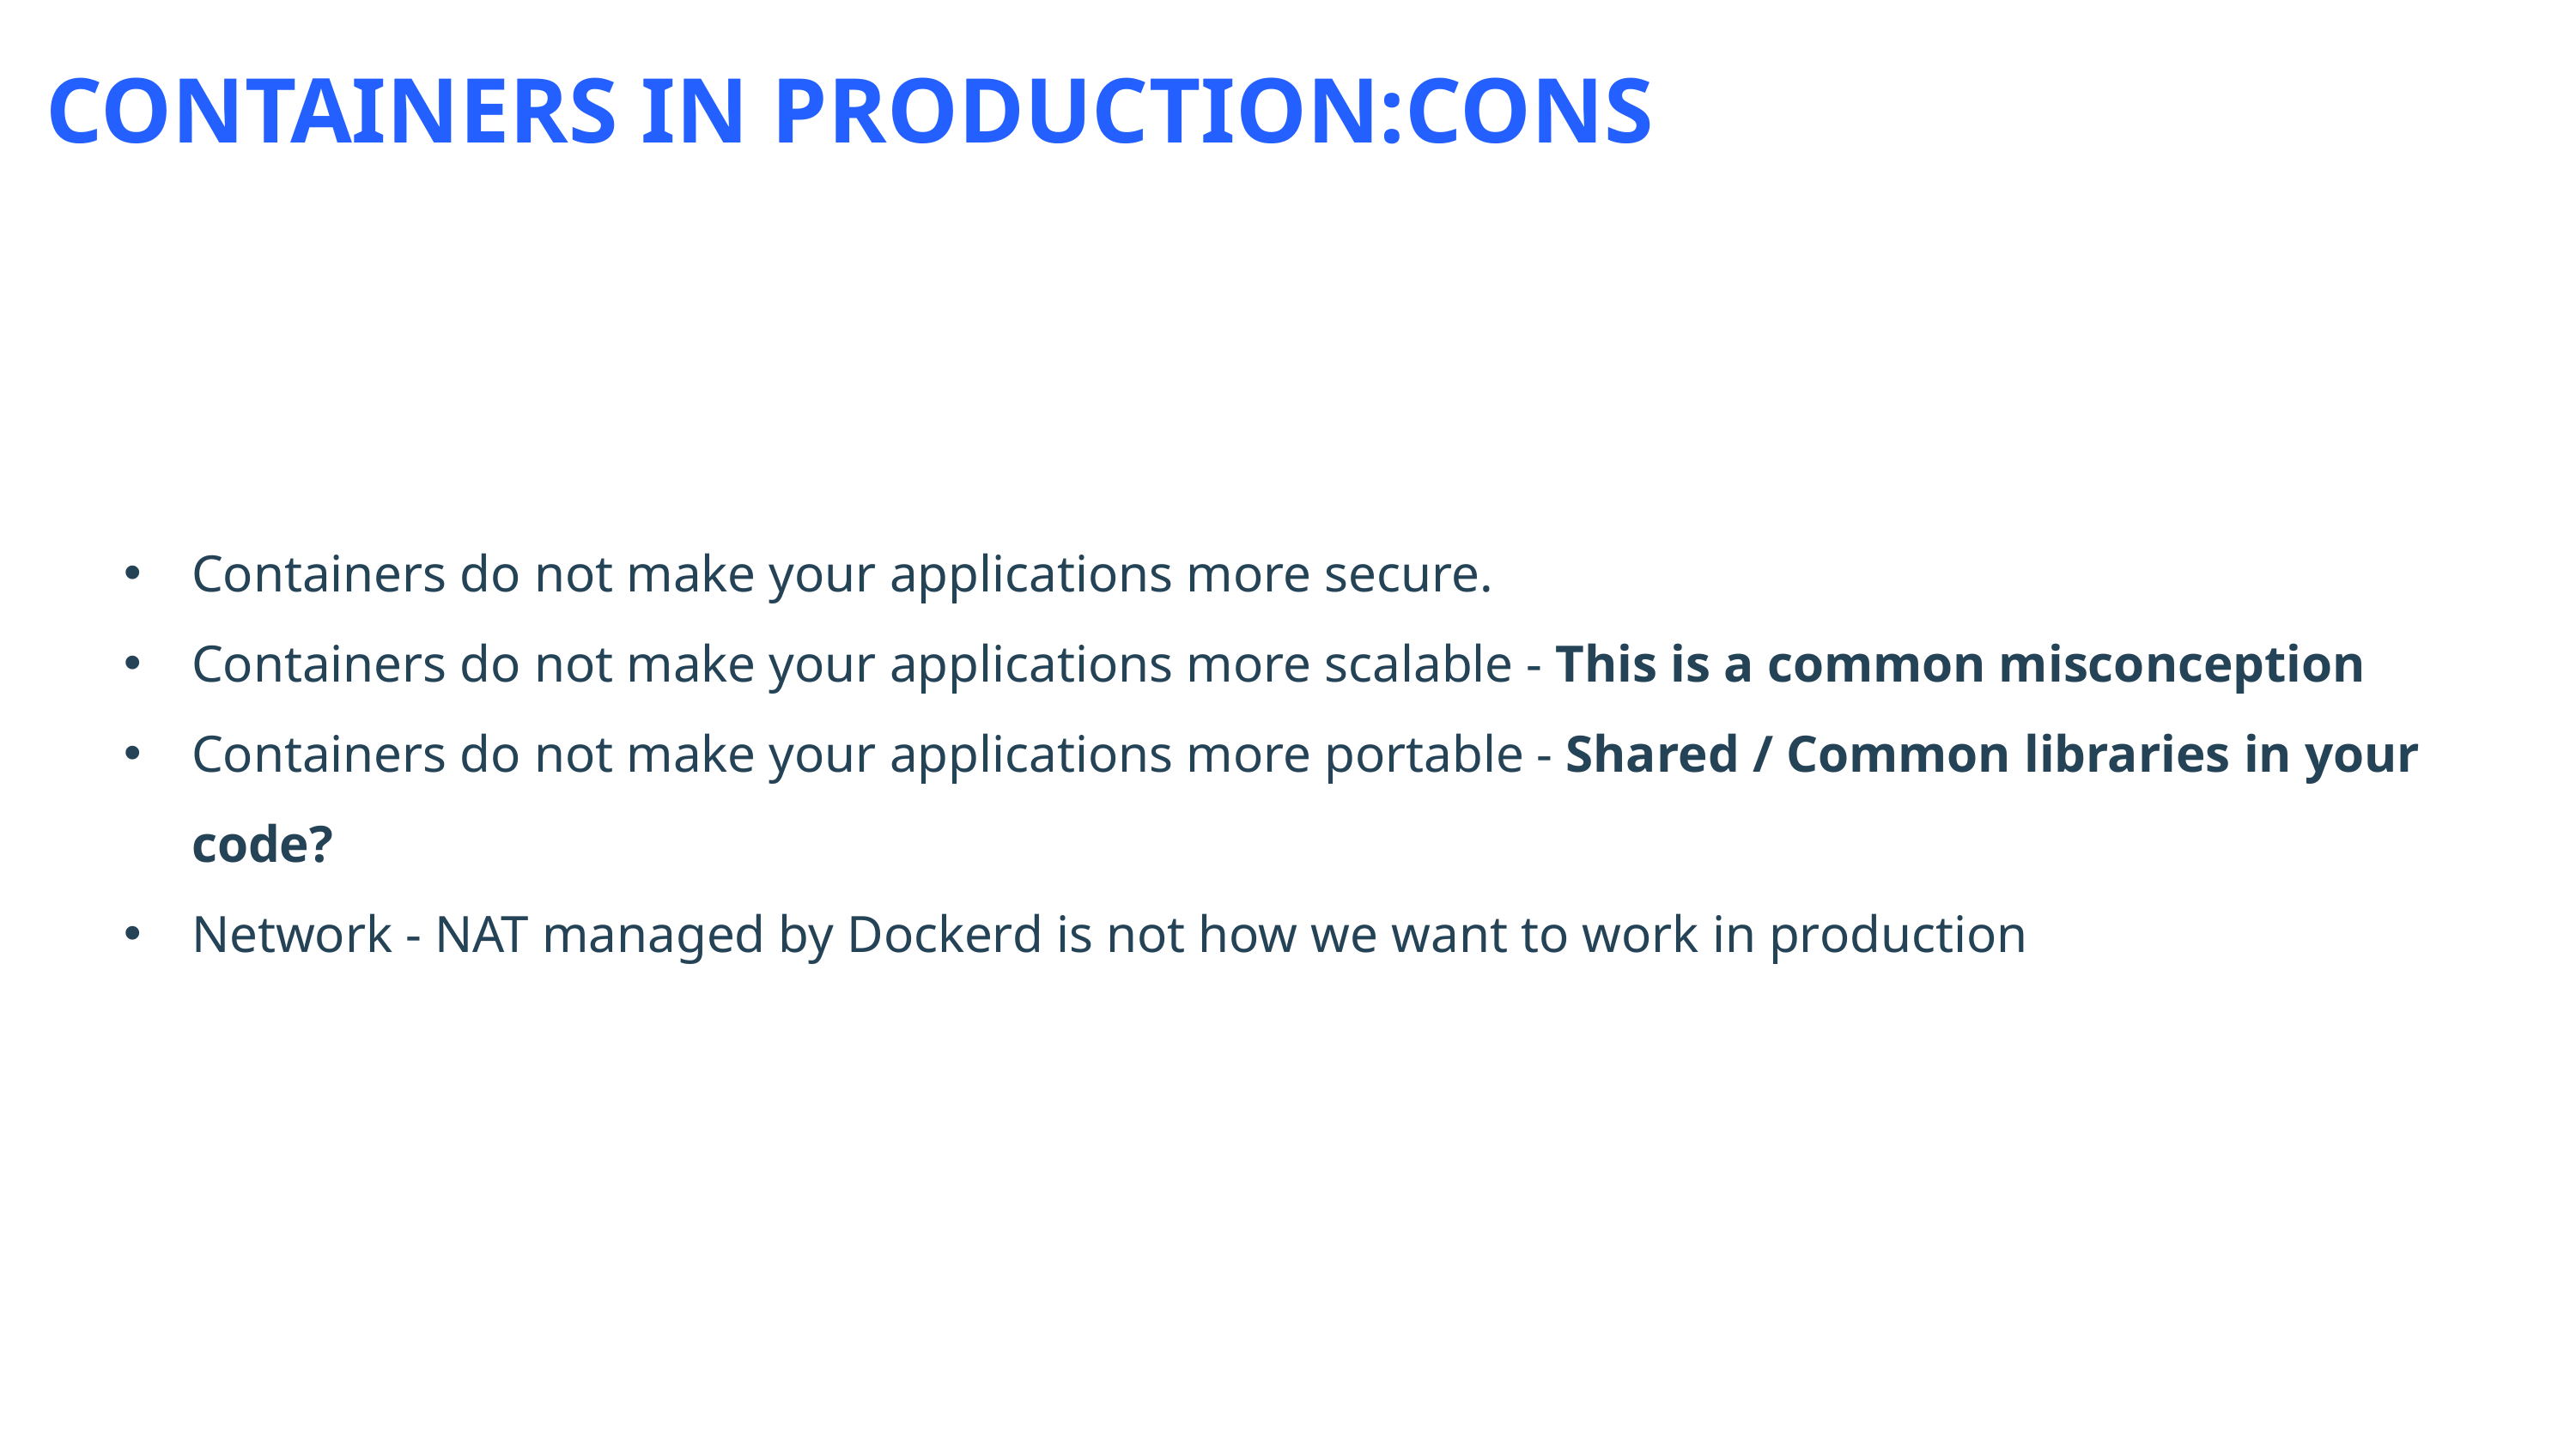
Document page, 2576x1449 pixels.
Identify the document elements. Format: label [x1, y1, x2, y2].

text_box [57, 392, 2519, 1104]
text_box [45, 30, 2043, 196]
